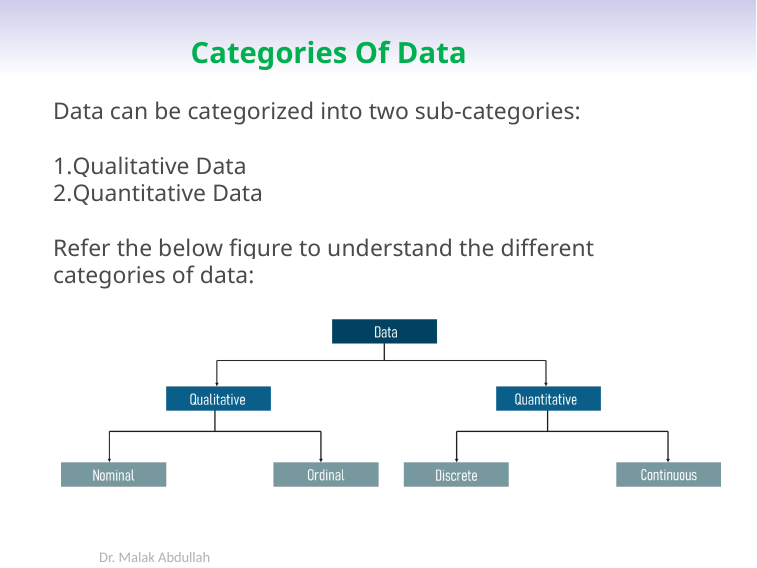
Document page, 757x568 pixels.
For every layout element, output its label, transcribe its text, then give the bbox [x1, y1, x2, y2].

title Categories Of Data [190, 34, 529, 70]
footer Dr. Malak Abdullah [0, 548, 332, 566]
list Data can be categorized into two sub-categories: Qualitative Data Quantitative Data Refer the below figure to understand the different categories of data: [53, 96, 664, 319]
picture [61, 317, 721, 494]
picture [0, 0, 756, 74]
